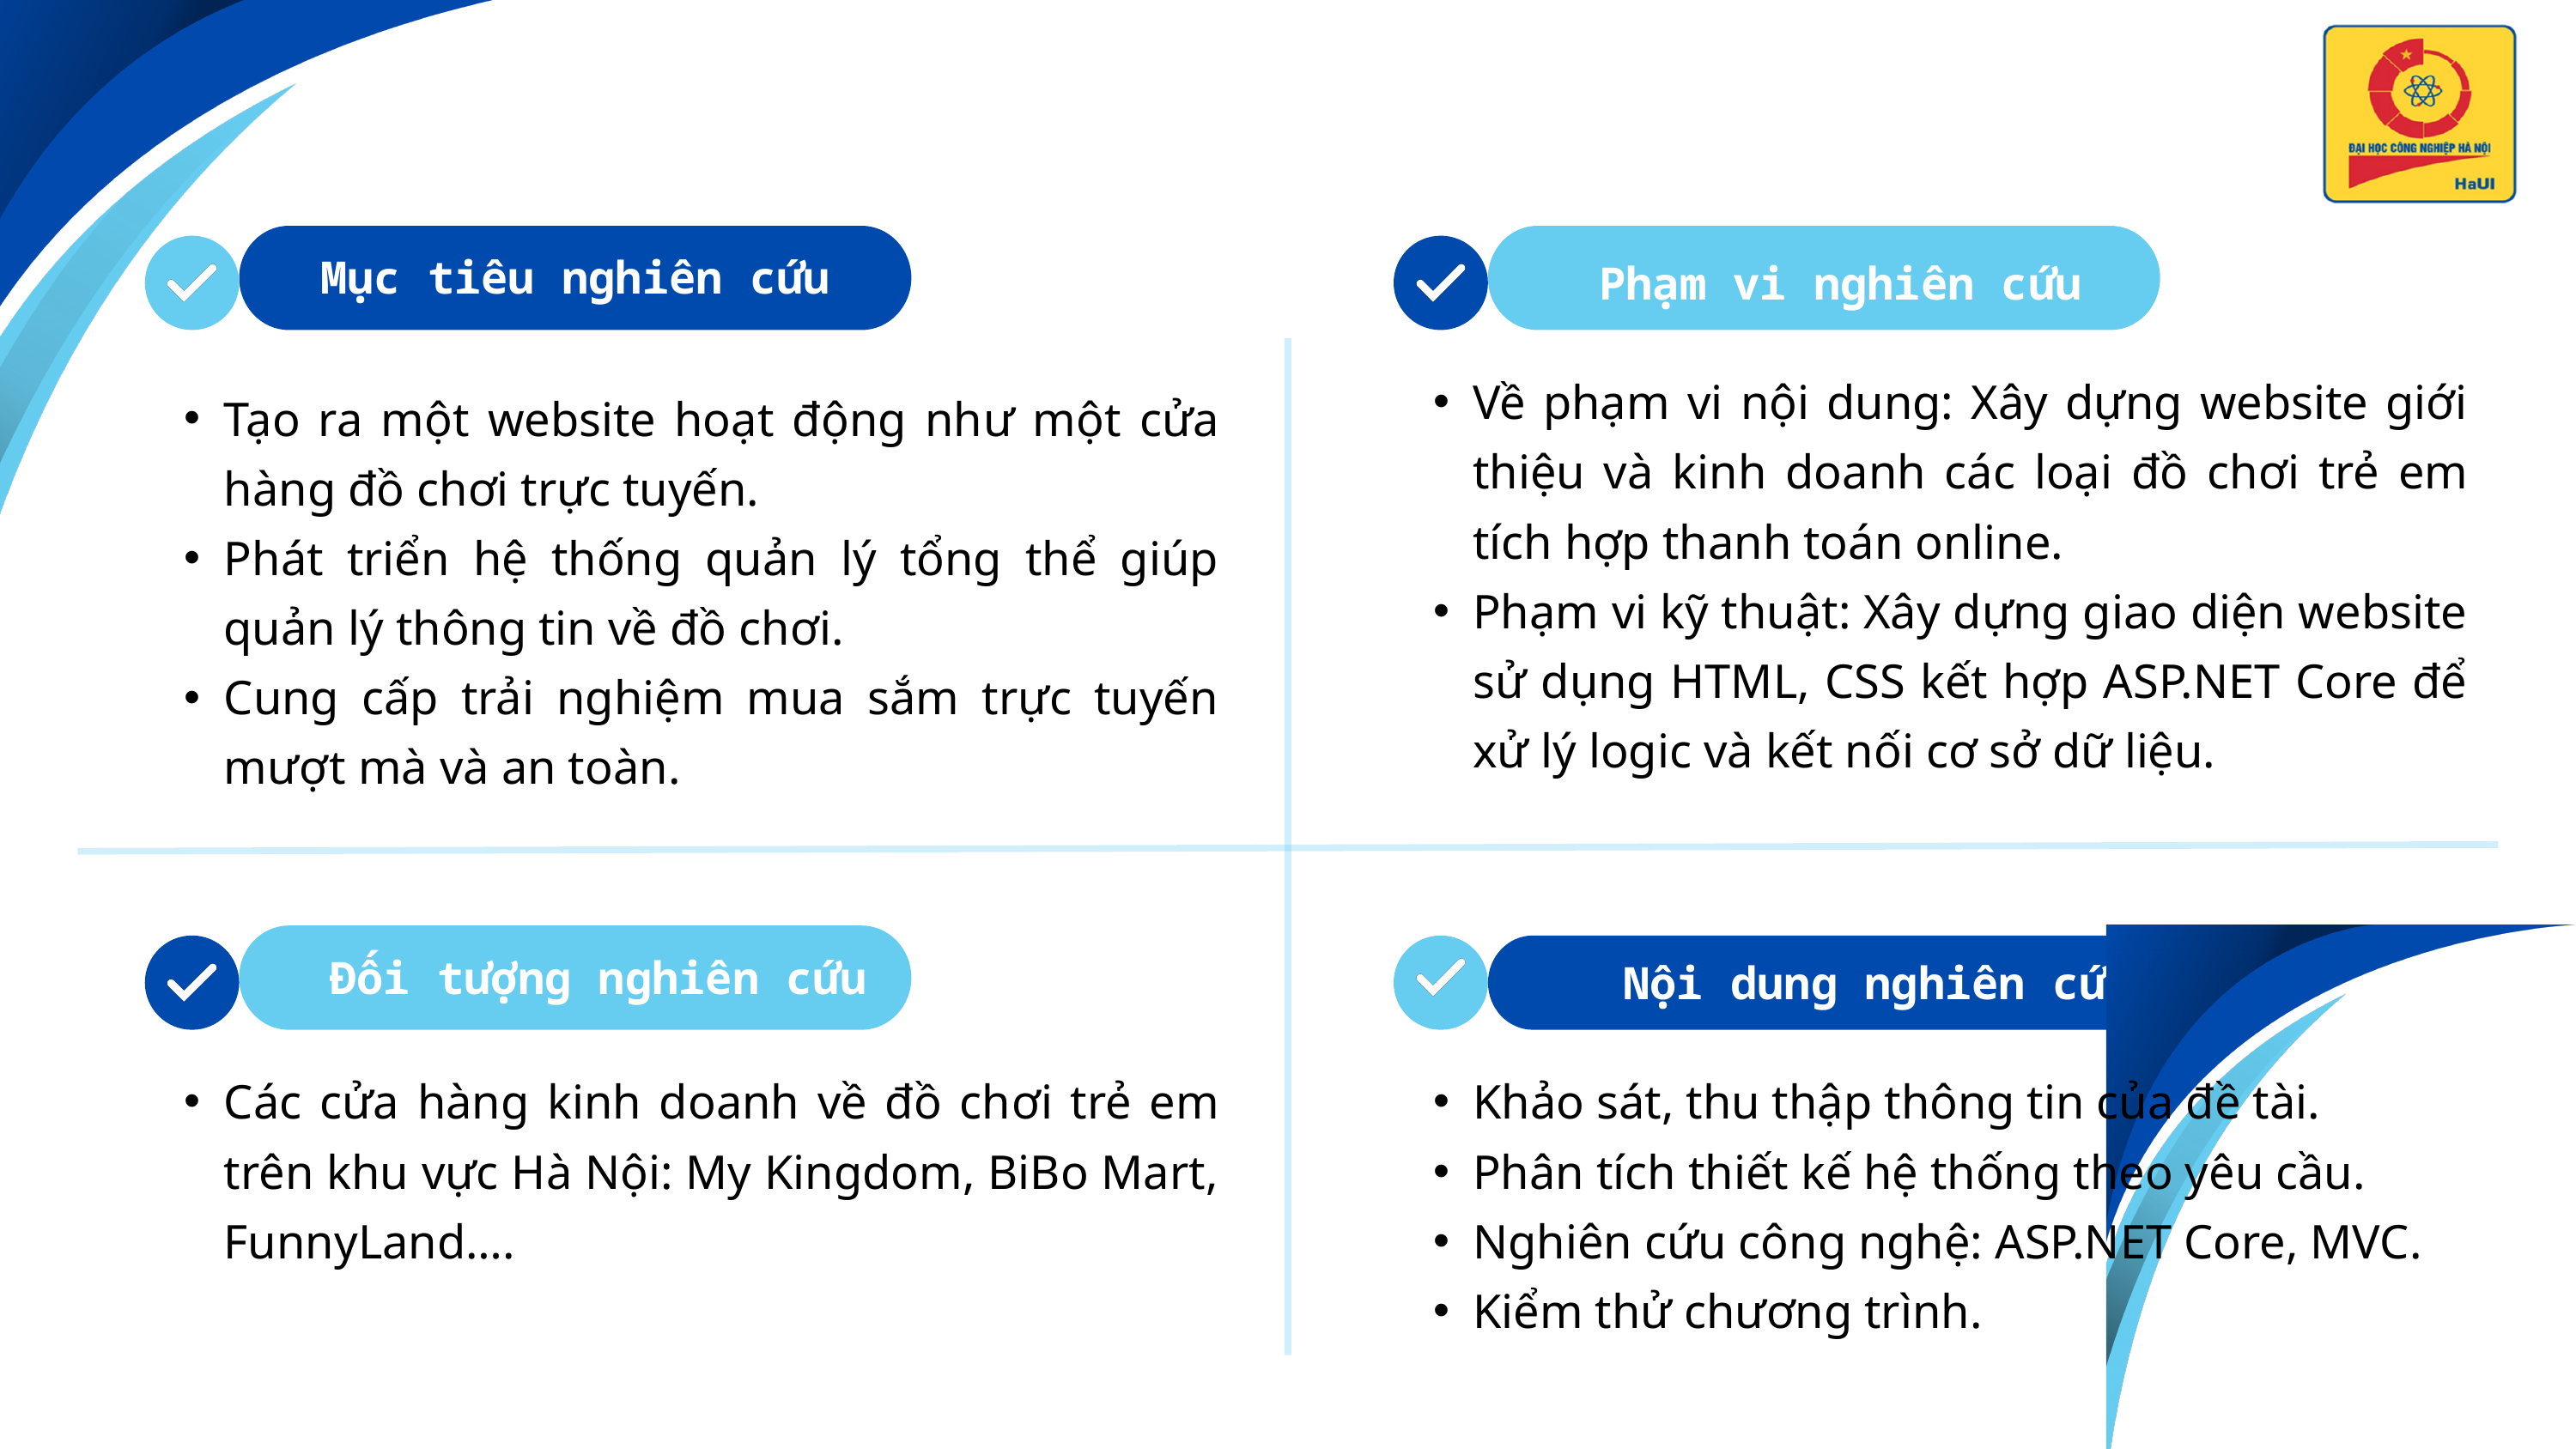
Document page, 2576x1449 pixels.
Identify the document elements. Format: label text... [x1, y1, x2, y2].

text_box Các cửa hàng kinh doanh về đồ chơi trẻ em trên khu vực Hà Nội: My Kingdom, BiBo Mart, FunnyLand…. [144, 1058, 1220, 1268]
text_box Tạo ra một website hoạt động như một cửa hàng đồ chơi trực tuyến. Phát triển hệ thống quản lý tổng thể giúp quản lý thông tin về đồ chơi. Cung cấp trải nghiệm mua sắm trực tuyến mượt mà và an toàn. [144, 375, 1220, 864]
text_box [1440, 219, 2160, 336]
text_box [0, 0, 653, 845]
text_box Về phạm vi nội dung: Xây dựng website giới thiệu và kinh doanh các loại đồ chơi trẻ em tích hợp thanh toán online. Phạm vi kỹ thuật: Xây dựng giao diện website sử dụng HTML, CSS kết hợp ASP.NET Core để xử lý logic và kết nối cơ sở dữ liệu. [1394, 359, 2469, 847]
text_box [1393, 235, 1489, 330]
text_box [239, 225, 912, 330]
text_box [144, 935, 240, 1030]
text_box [1393, 935, 1489, 1030]
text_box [1489, 935, 2210, 1030]
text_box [239, 925, 912, 1030]
text_box Khảo sát, thu thập thông tin của đề tài. Phân tích thiết kế hệ thống theo yêu cầu. Nghiên cứu công nghệ: ASP.NET Core, MVC. Kiểm thử chương trình. [1394, 1058, 2469, 1338]
text_box [2320, 22, 2518, 204]
text_box [2105, 925, 2576, 1449]
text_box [144, 235, 240, 330]
